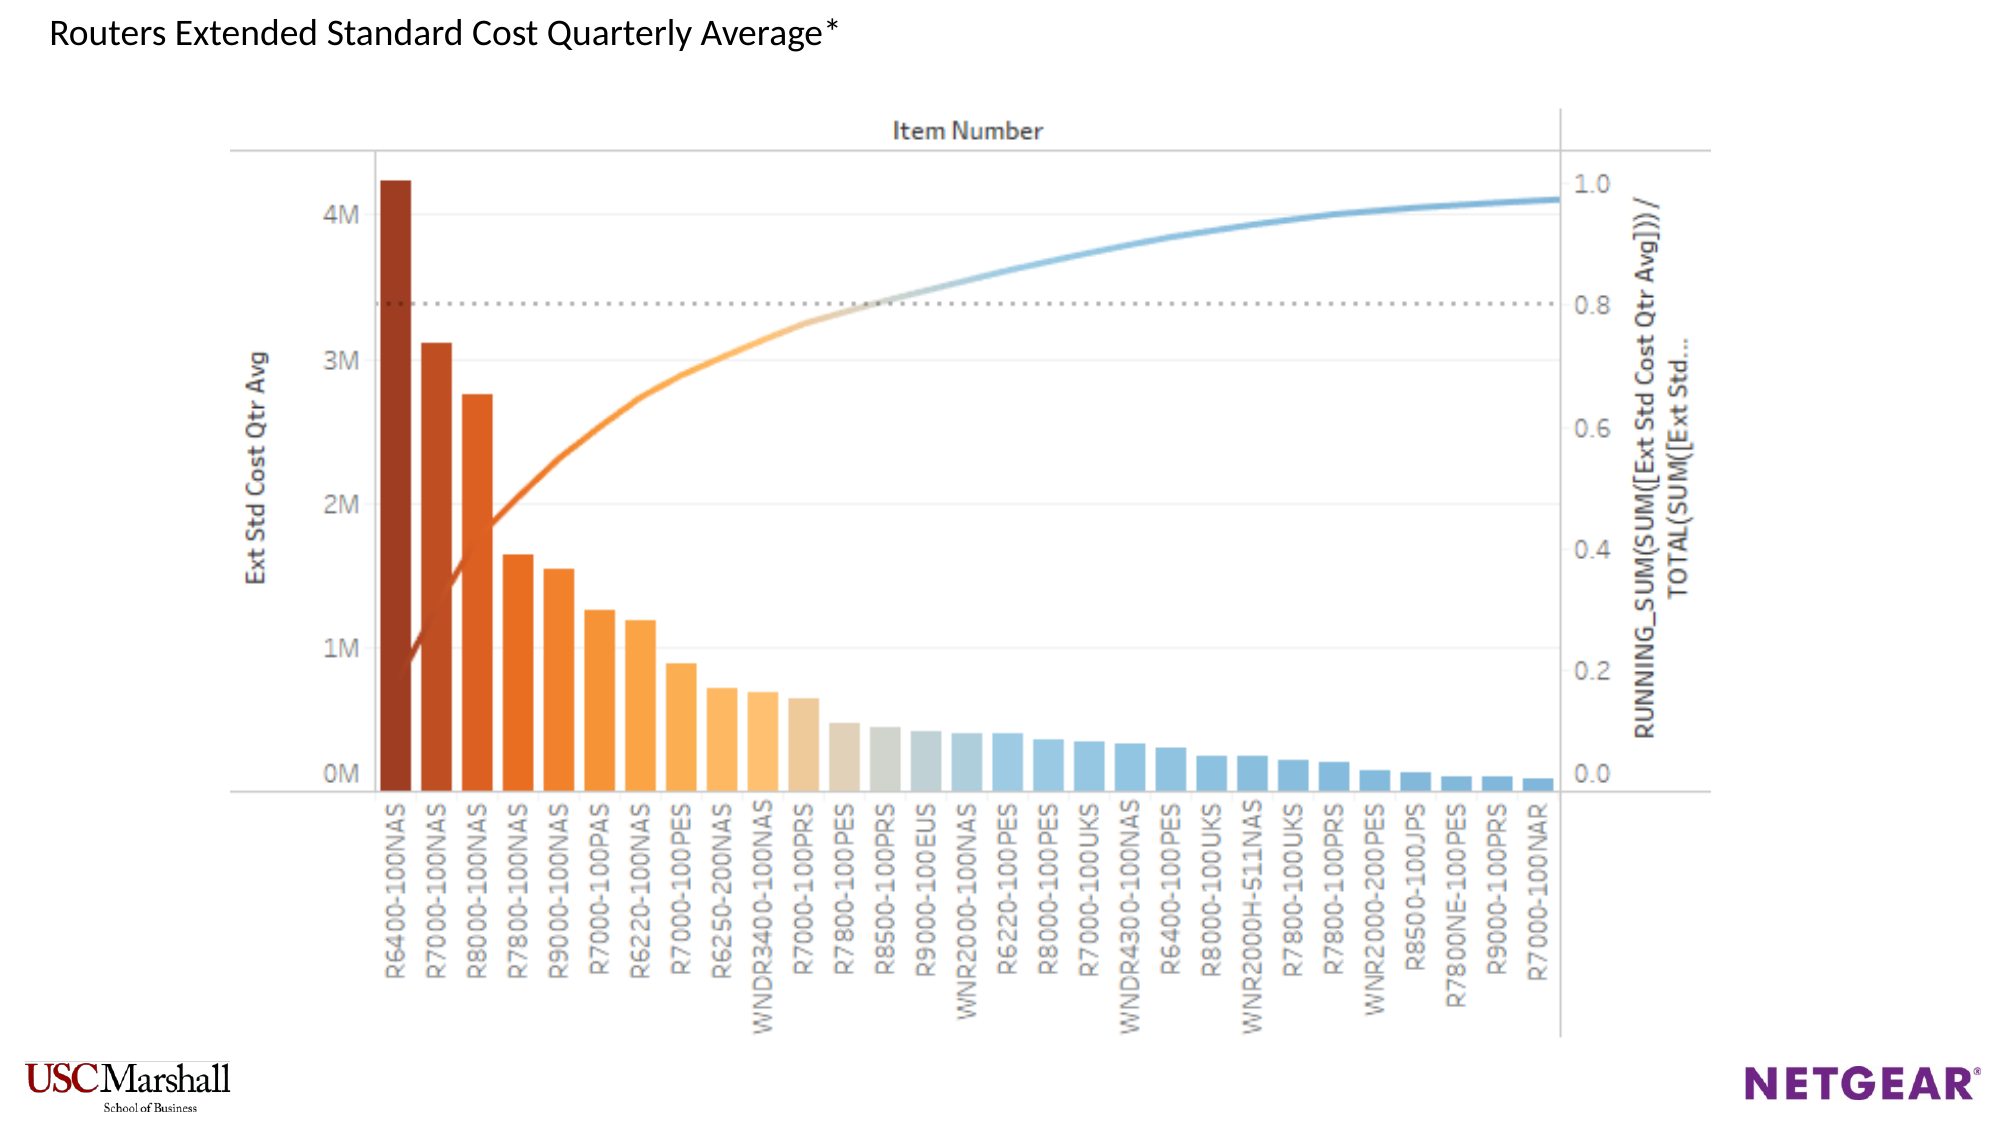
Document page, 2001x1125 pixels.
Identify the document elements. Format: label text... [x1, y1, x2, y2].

picture [229, 106, 1712, 1047]
picture [24, 1061, 231, 1112]
picture [1745, 1066, 1981, 1100]
text_box Routers Extended Standard Cost Quarterly Average* [34, 0, 879, 106]
